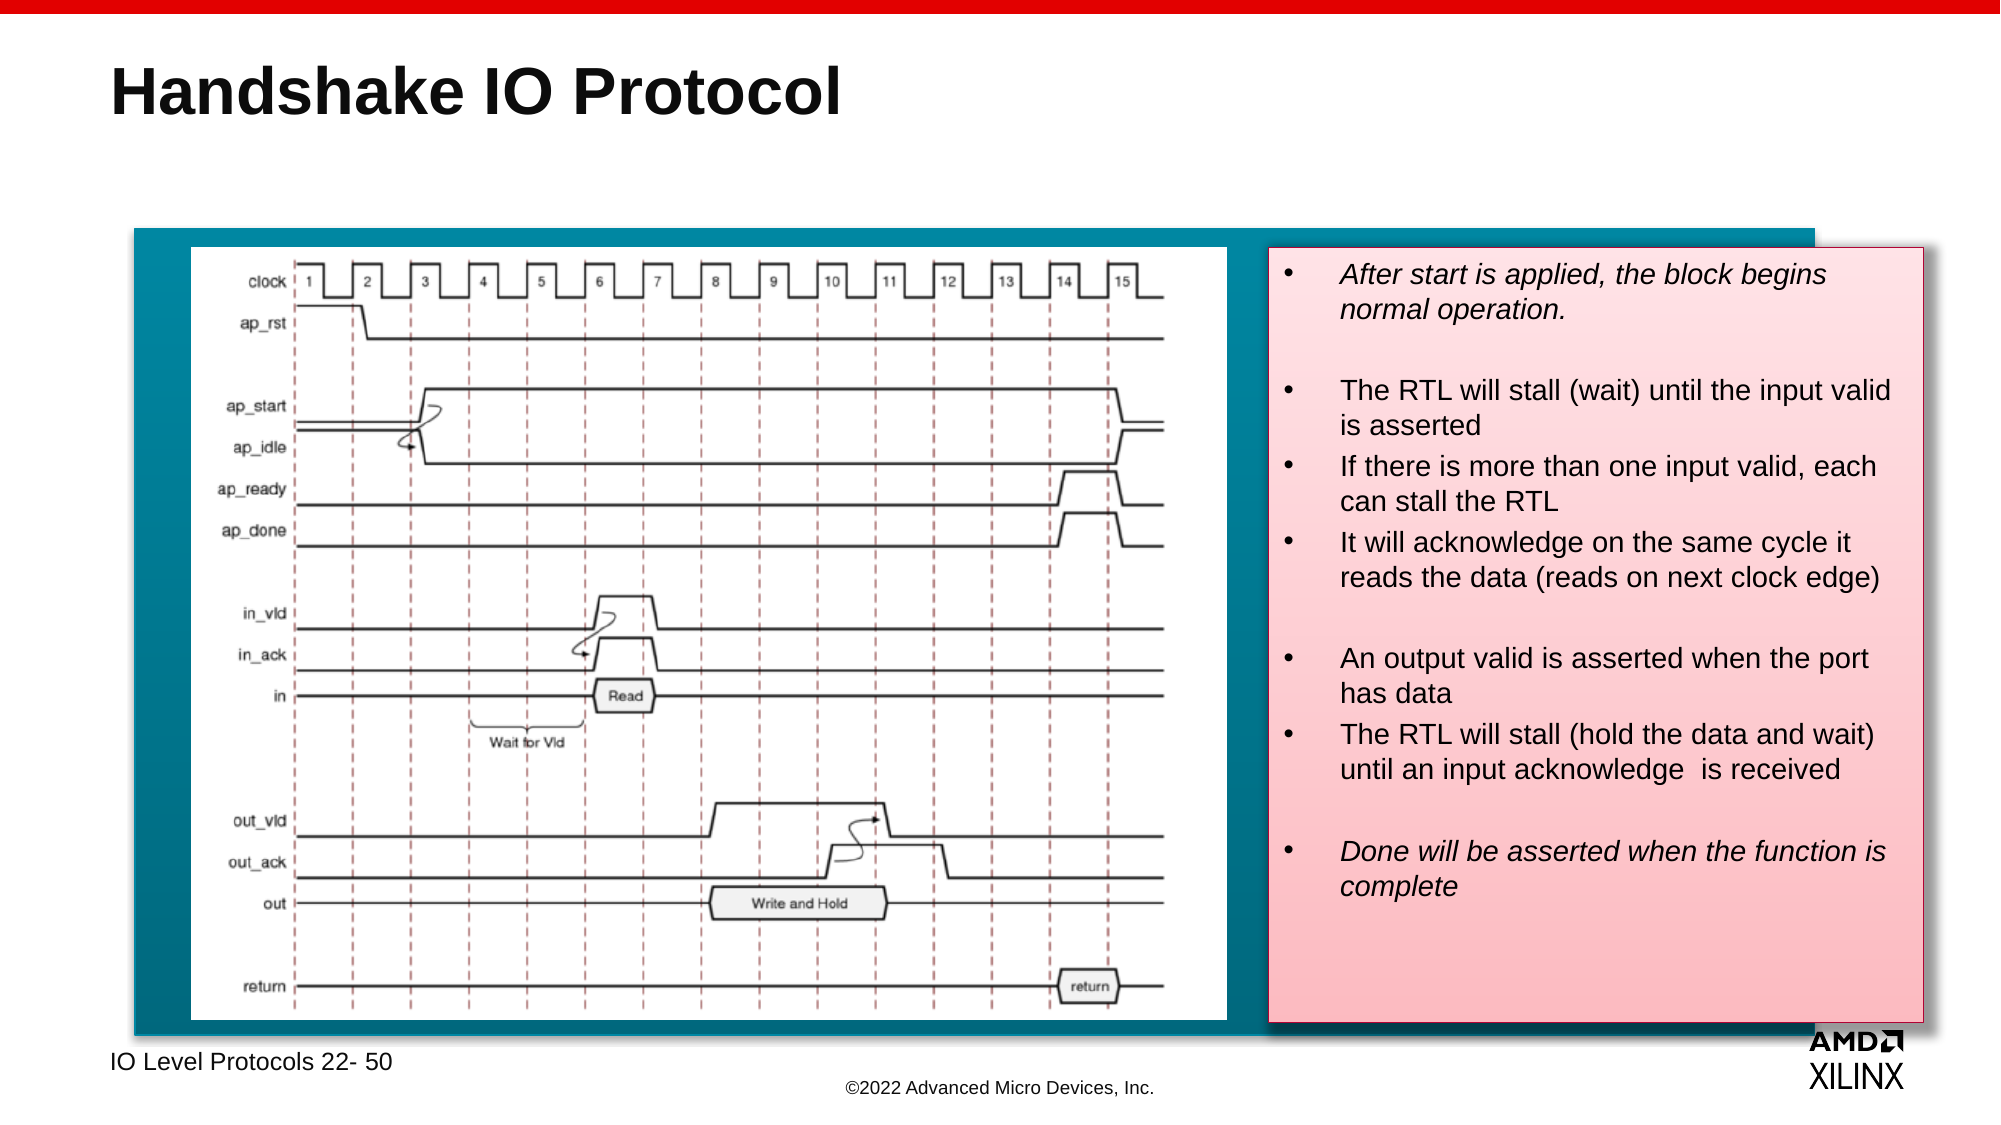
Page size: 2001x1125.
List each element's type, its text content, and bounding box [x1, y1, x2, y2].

title Handshake IO Protocol [95, 50, 1905, 210]
text_box [135, 228, 1815, 1035]
picture [1809, 1030, 1904, 1089]
text_box After start is applied, the block begins normal operation. The RTL will stall (wait) until the input valid is asserted If there is more than one input valid, each can stall the RTL It will acknowledge on the same cycle it reads the data (reads on next clock edge) An output valid is asserted when the port has data The RTL will stall (hold the data and wait) until an input acknowledge is received Done will be asserted when the function is complete [1268, 247, 1924, 1023]
slide_number IO Level Protocols 22- 50 [95, 1037, 457, 1098]
picture [191, 247, 1227, 1020]
